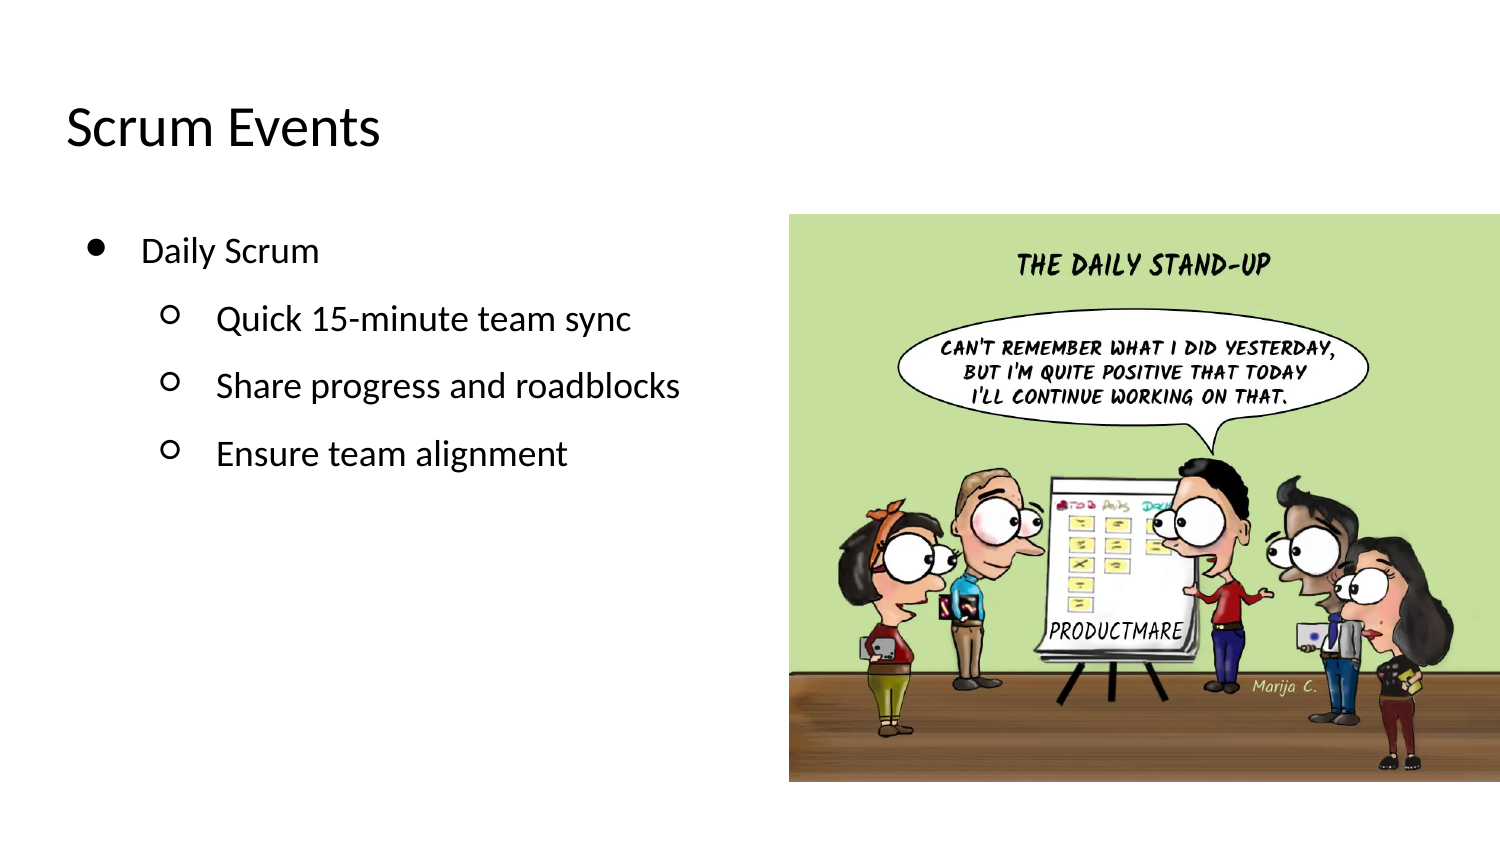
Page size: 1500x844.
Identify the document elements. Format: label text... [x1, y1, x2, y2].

title Scrum Events [51, 72, 1449, 212]
picture [789, 213, 1500, 783]
list Daily Scrum Quick 15-minute team sync Share progress and roadblocks Ensure team alignment [51, 189, 790, 694]
